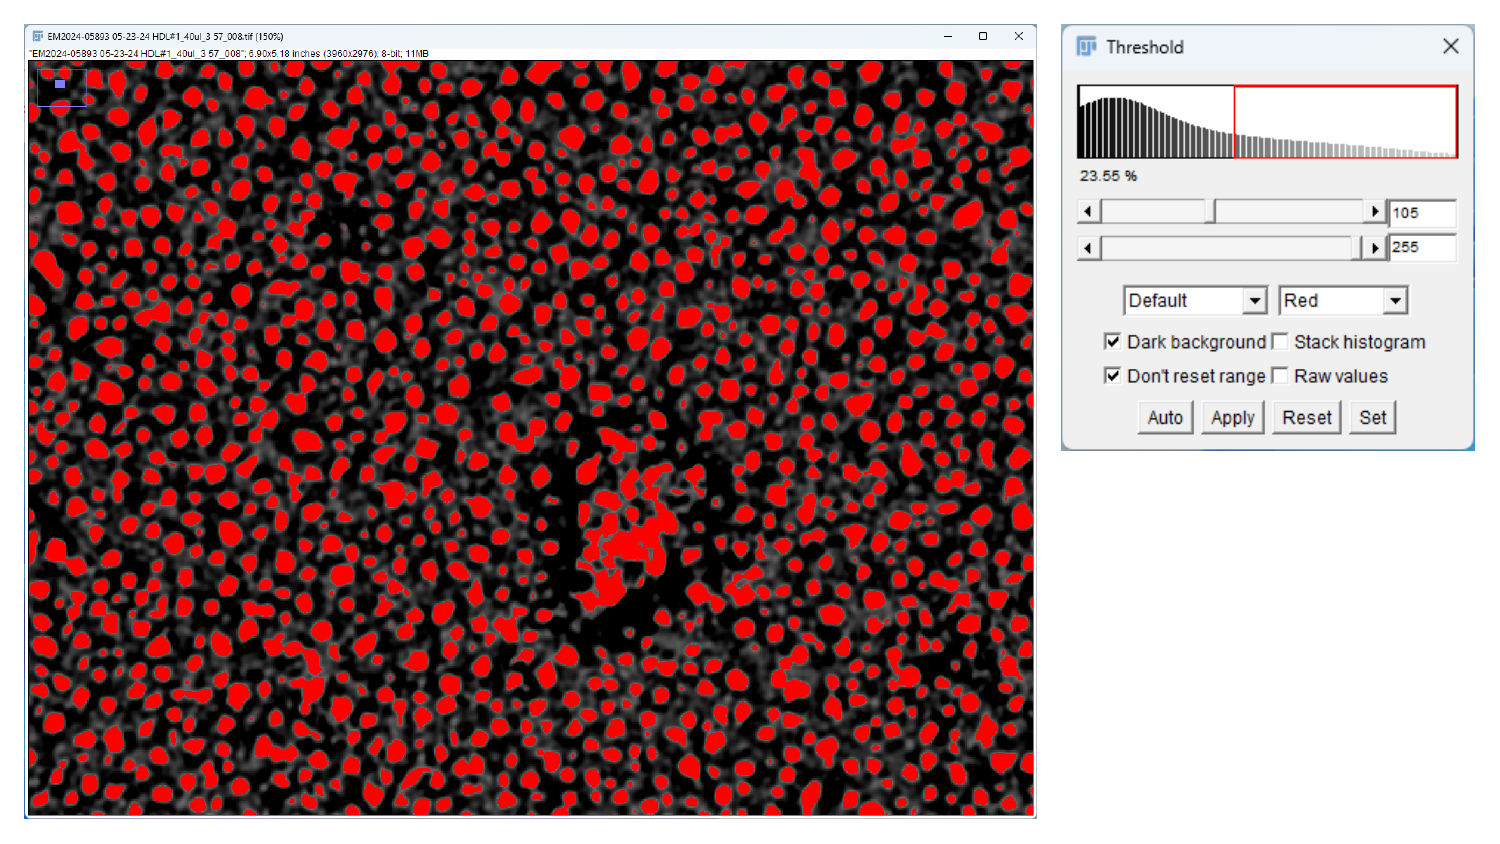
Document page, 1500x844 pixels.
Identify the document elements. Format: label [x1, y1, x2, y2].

picture [1061, 24, 1476, 451]
picture [24, 24, 1037, 819]
